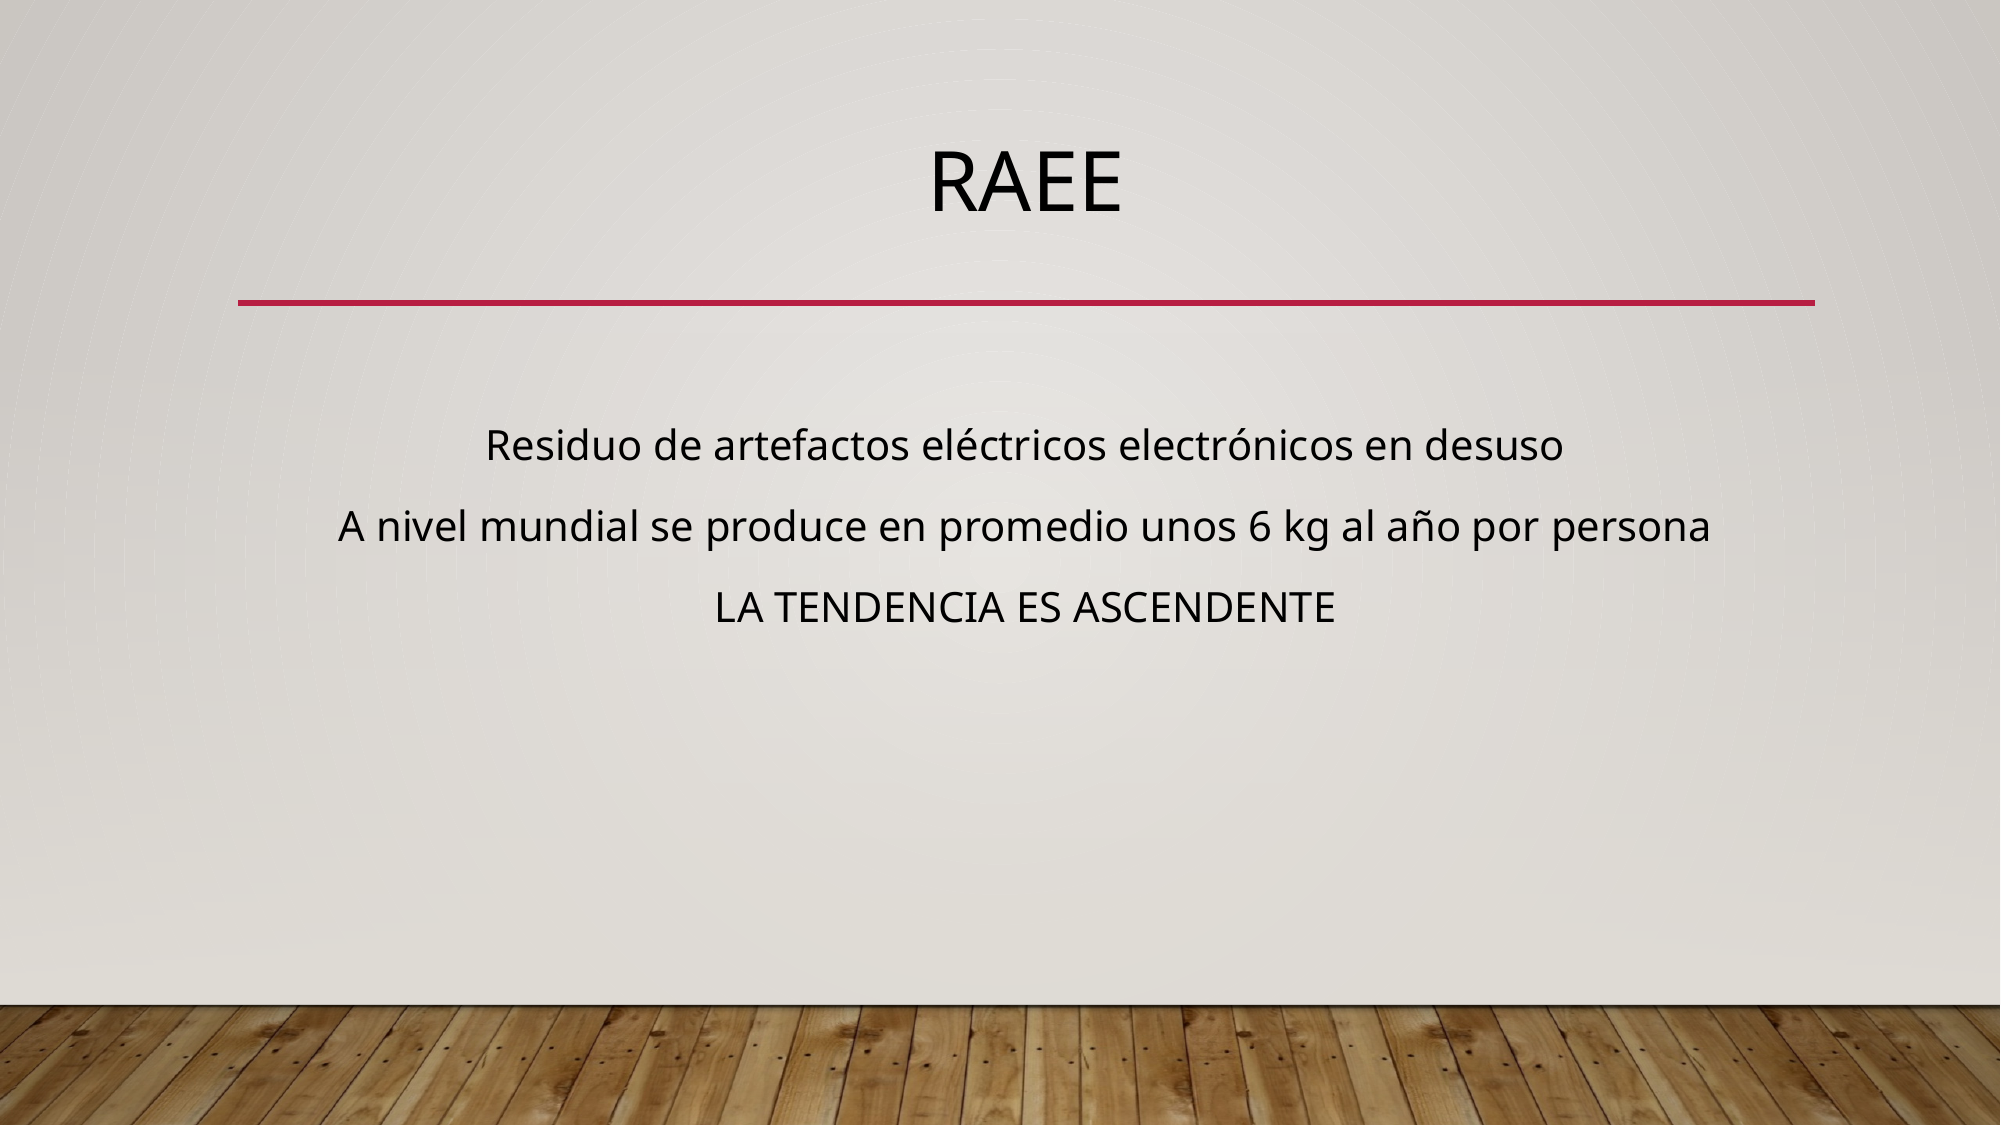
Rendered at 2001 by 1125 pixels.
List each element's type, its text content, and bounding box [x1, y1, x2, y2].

list Residuo de artefactos eléctricos electrónicos en desuso A nivel mundial se produce en promedio unos 6 kg al año por persona LA TENDENCIA ES ASCENDENTE [238, 330, 1814, 897]
picture [0, 1005, 2000, 1125]
title RAEE [238, 131, 1814, 305]
